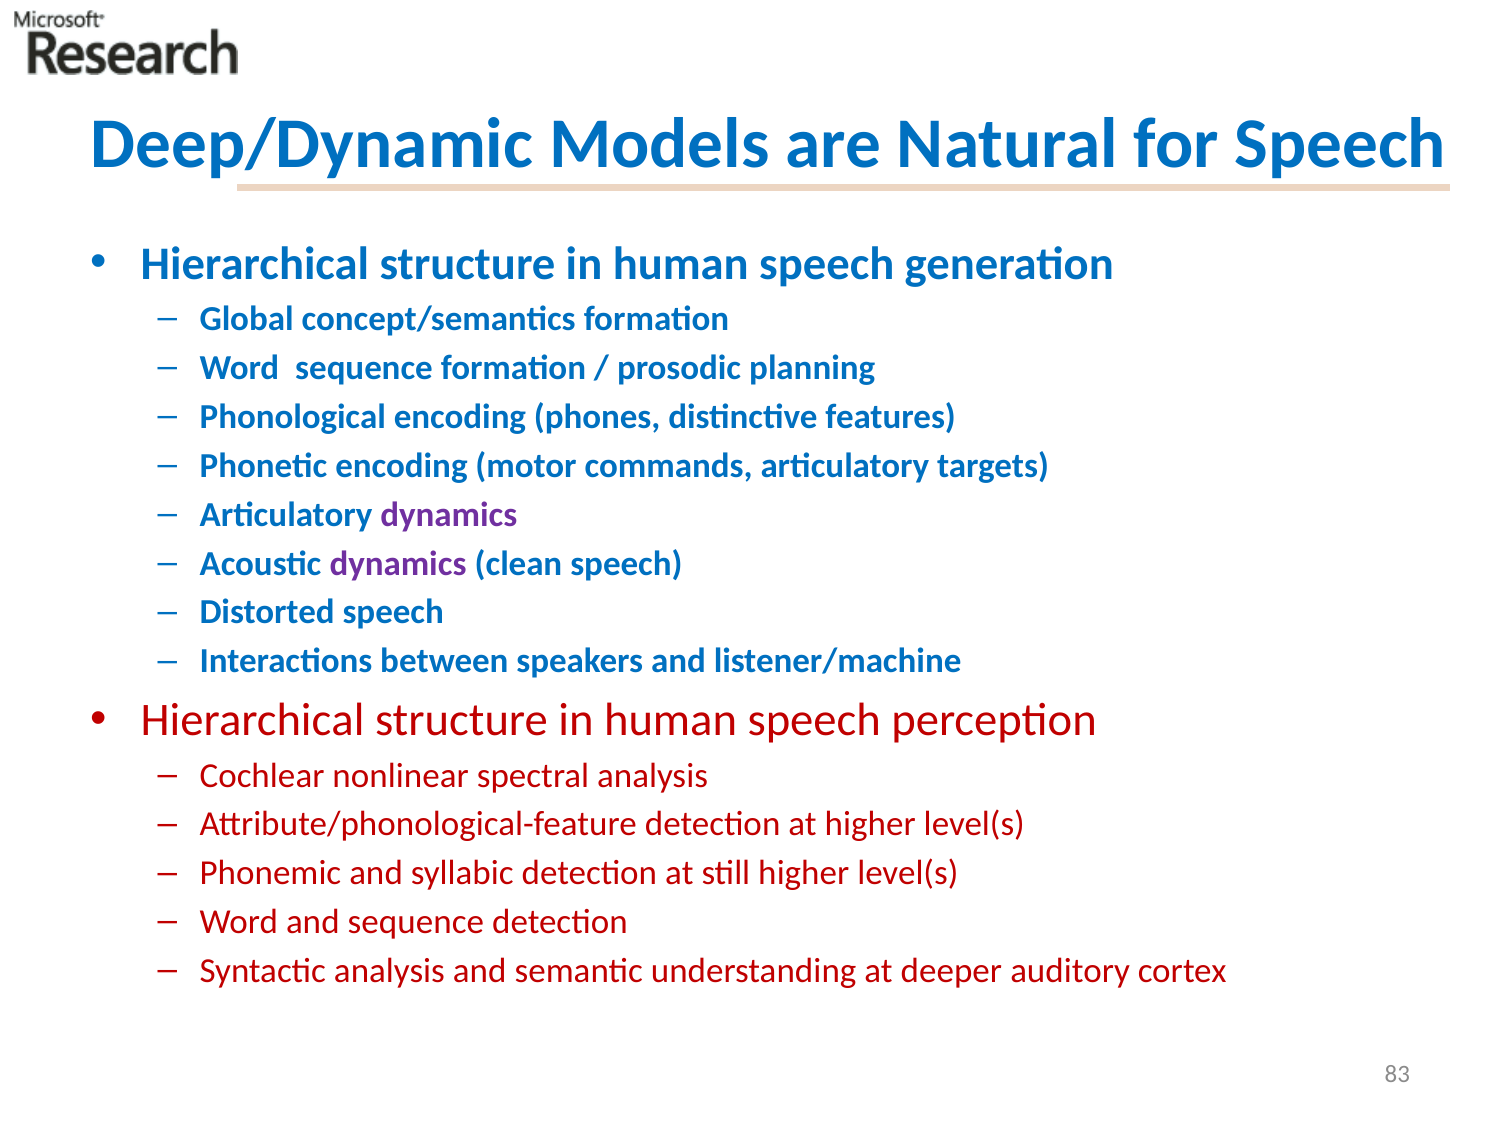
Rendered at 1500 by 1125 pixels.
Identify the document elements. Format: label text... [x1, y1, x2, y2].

picture [14, 10, 238, 75]
title Deep/Dynamic Models are Natural for Speech [75, 45, 1463, 224]
slide_number 83 [1074, 1042, 1425, 1103]
list Hierarchical structure in human speech generation Global concept/semantics formation Word sequence formation / prosodic planning Phonological encoding (phones, distinctive features) Phonetic encoding (motor commands, articulatory targets) Articulatory dynamics Acoustic dynamics (clean speech) Distorted speech Interactions between speakers and listener/machine Hierarchical structure in human speech perception Cochlear nonlinear spectral analysis Attribute/phonological-feature detection at higher level(s) Phonemic and syllabic detection at still higher level(s) Word and sequence detection Syntactic analysis and semantic understanding at deeper auditory cortex [75, 224, 1500, 1005]
